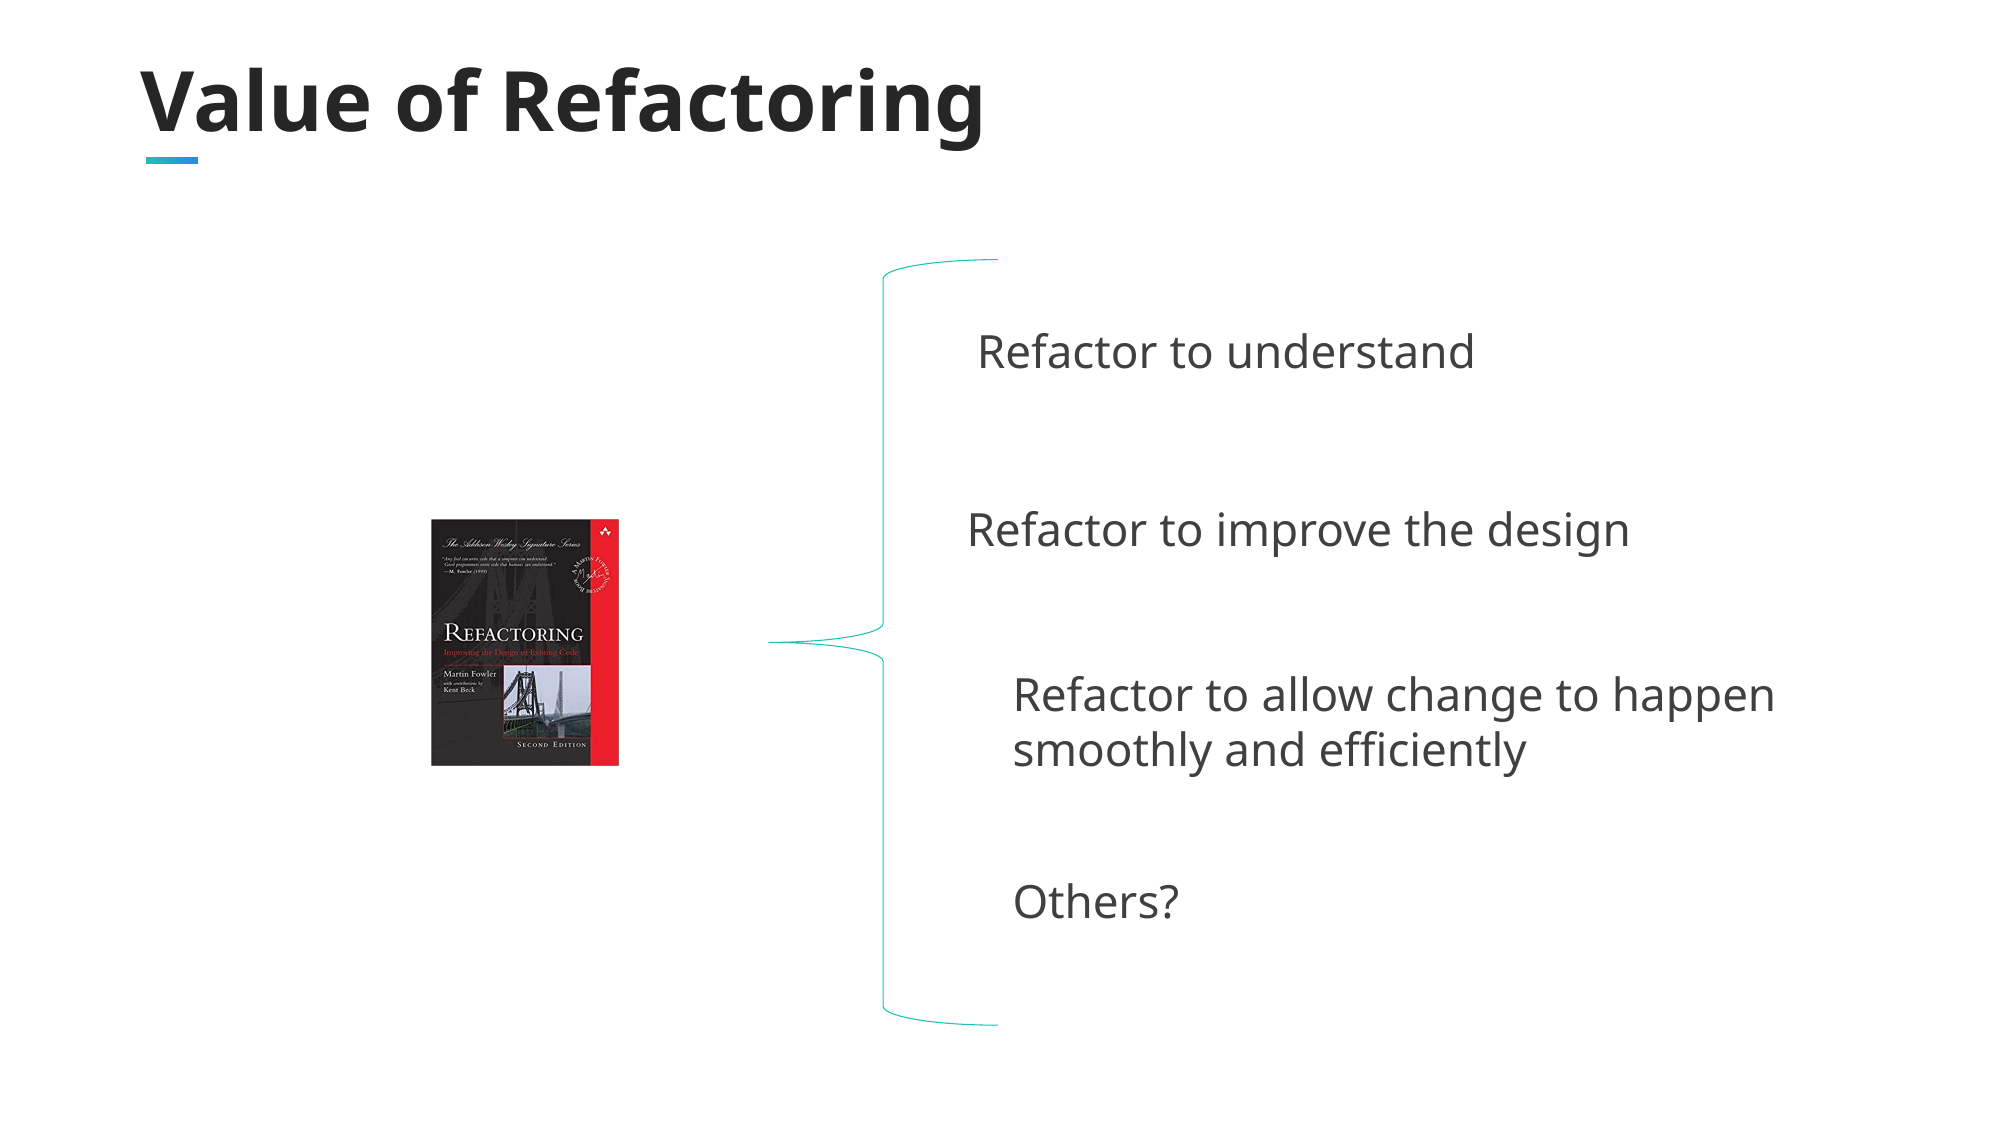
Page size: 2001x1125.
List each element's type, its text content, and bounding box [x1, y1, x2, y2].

text_box Refactor to understand [962, 315, 1491, 386]
text_box Others? [997, 865, 1891, 936]
text_box [144, 155, 199, 166]
text_box Refactor to improve the design [951, 493, 1646, 563]
text_box [768, 259, 998, 1026]
text_box Value of Refactoring [126, 40, 1306, 156]
text_box Refactor to allow change to happen smoothly and efficiently [997, 658, 1891, 783]
picture [431, 519, 619, 766]
